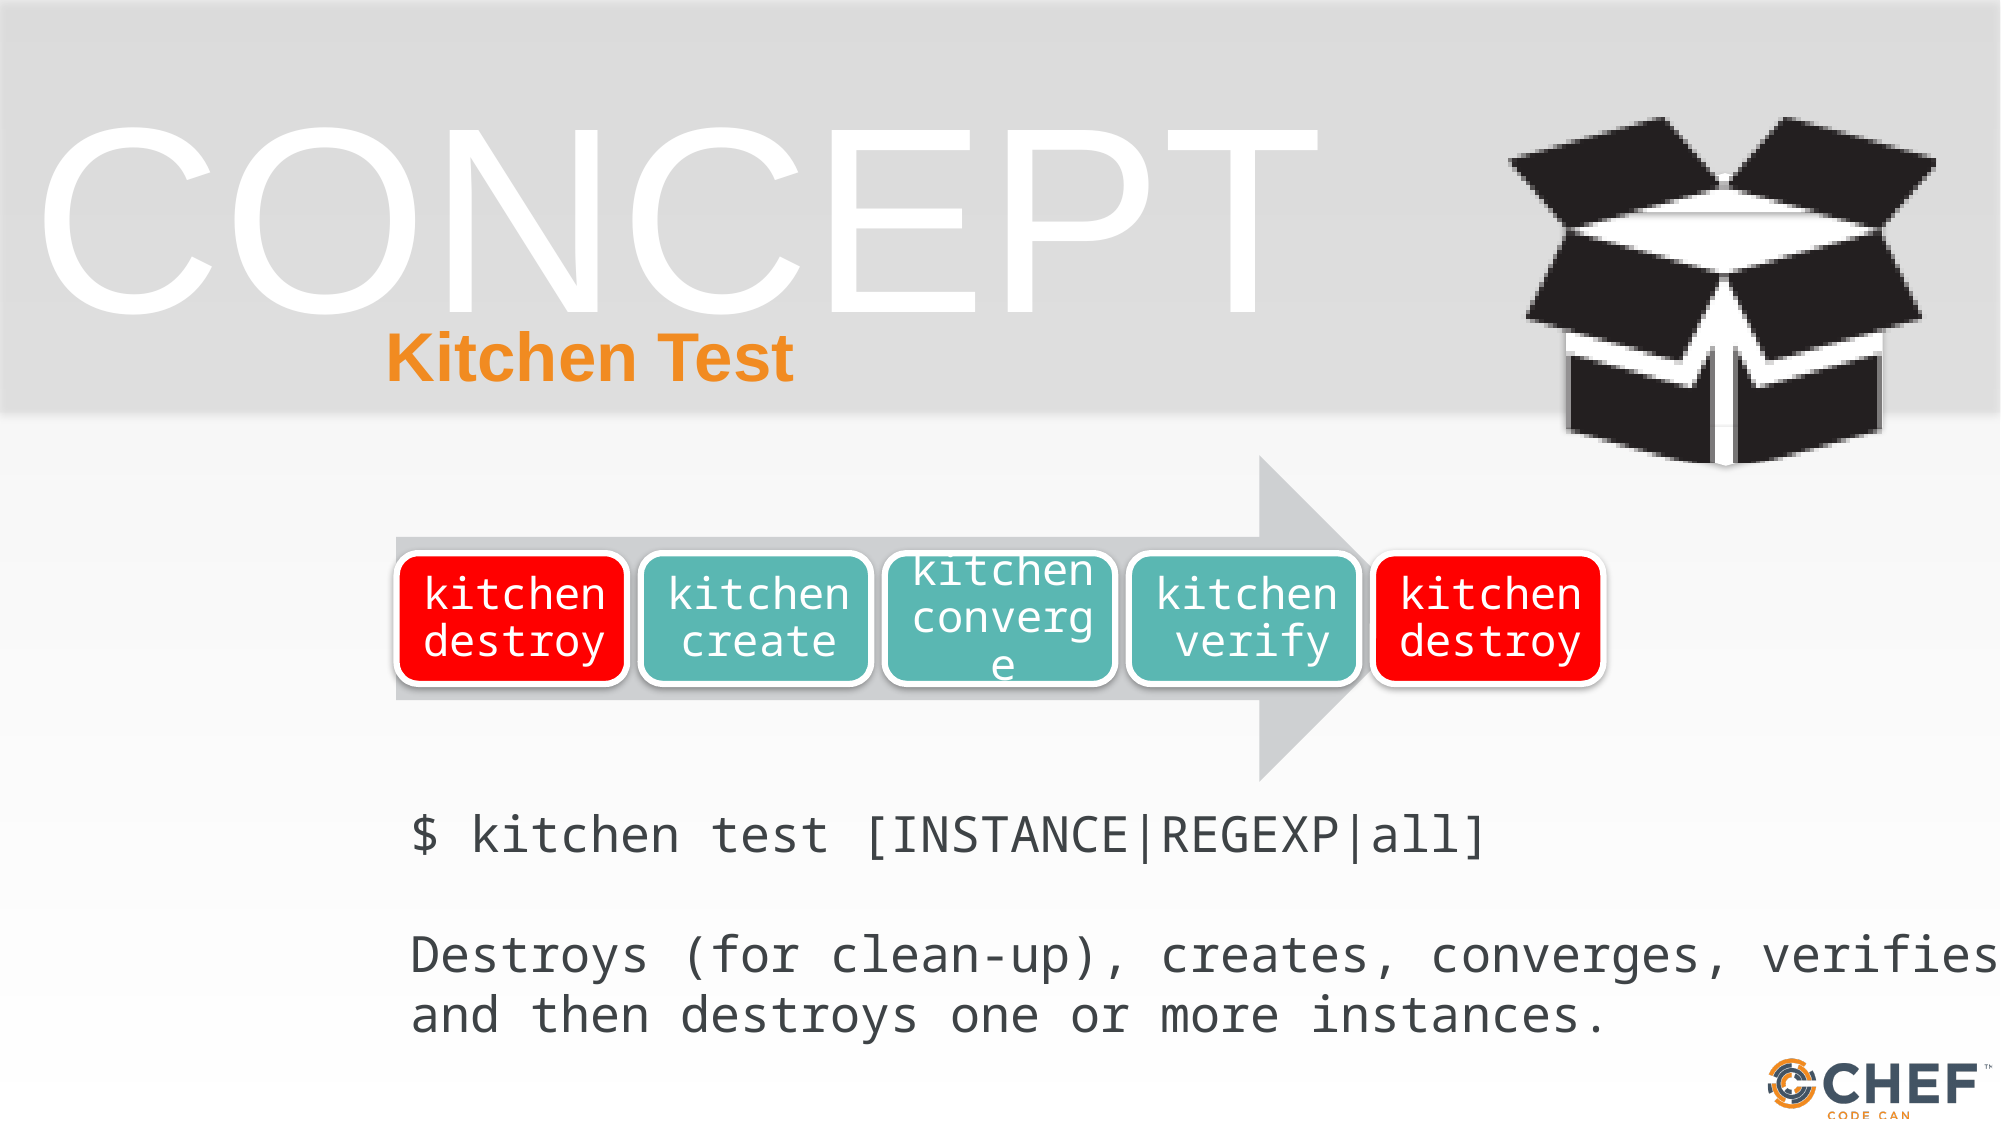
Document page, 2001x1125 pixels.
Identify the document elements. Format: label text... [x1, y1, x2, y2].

title Kitchen Test [370, 307, 1721, 412]
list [395, 454, 1604, 783]
text_box $ kitchen test [INSTANCE|REGEXP|all] Destroys (for clean-up), creates, converges, verifies and then destroys one or more instances. [395, 790, 1604, 1069]
